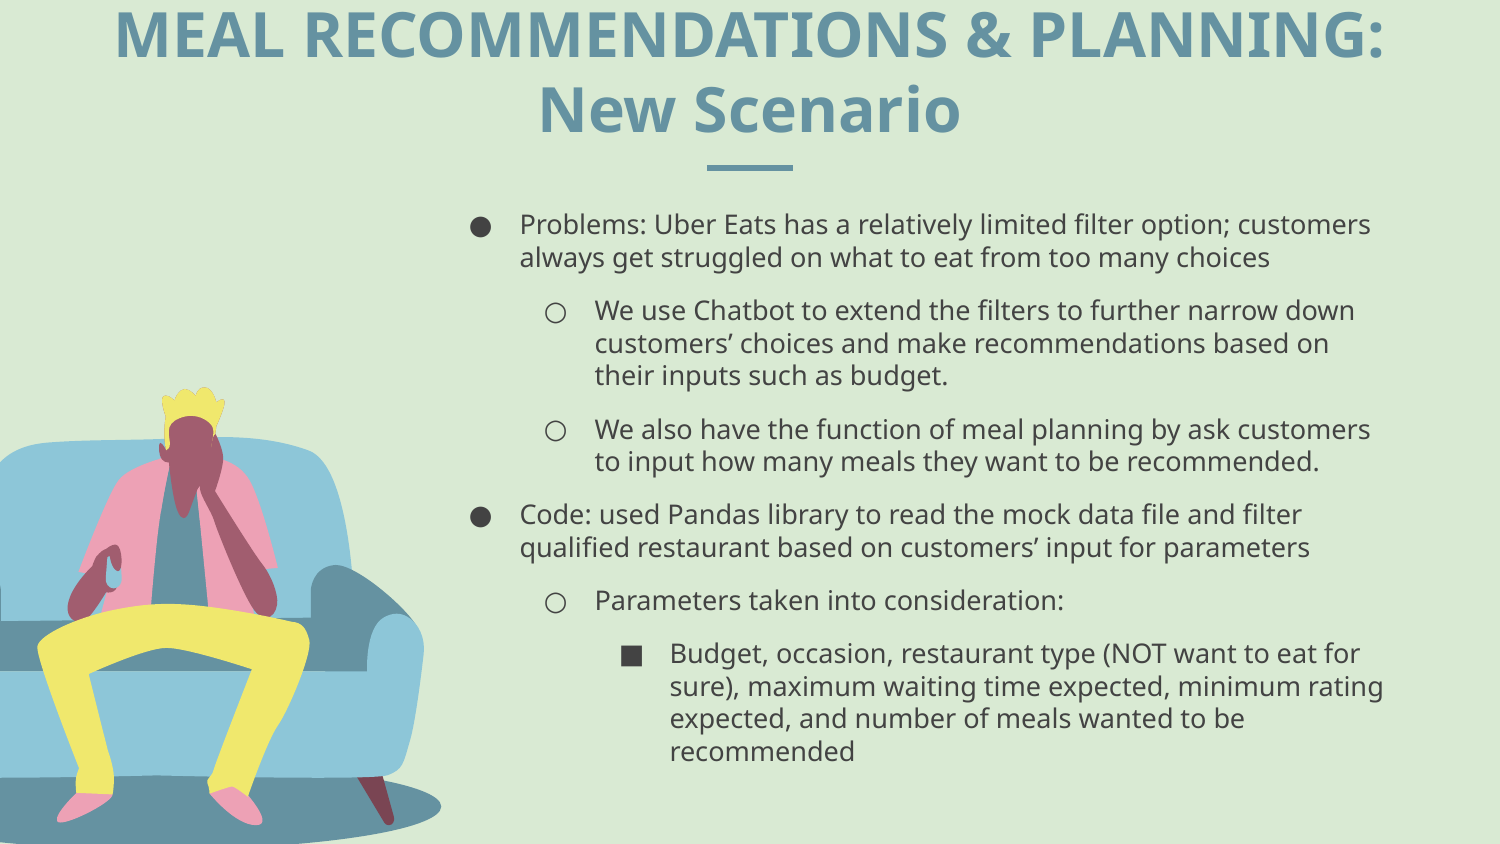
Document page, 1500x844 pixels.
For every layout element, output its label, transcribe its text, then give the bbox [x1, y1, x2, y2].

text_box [0, 387, 442, 844]
subtitle Problems: Uber Eats has a relatively limited filter option; customers always get struggled on what to eat from too many choices We use Chatbot to extend the filters to further narrow down customers’ choices and make recommendations based on their inputs such as budget. We also have the function of meal planning by ask customers to input how many meals they want to be recommended. Code: used Pandas library to read the mock data file and filter qualified restaurant based on customers’ input for parameters Parameters taken into consideration: Budget, occasion, restaurant type (NOT want to eat for sure), maximum waiting time expected, minimum rating expected, and number of meals wanted to be recommended [429, 192, 1404, 798]
title MEAL RECOMMENDATIONS & PLANNING: New Scenario [90, 36, 1410, 161]
